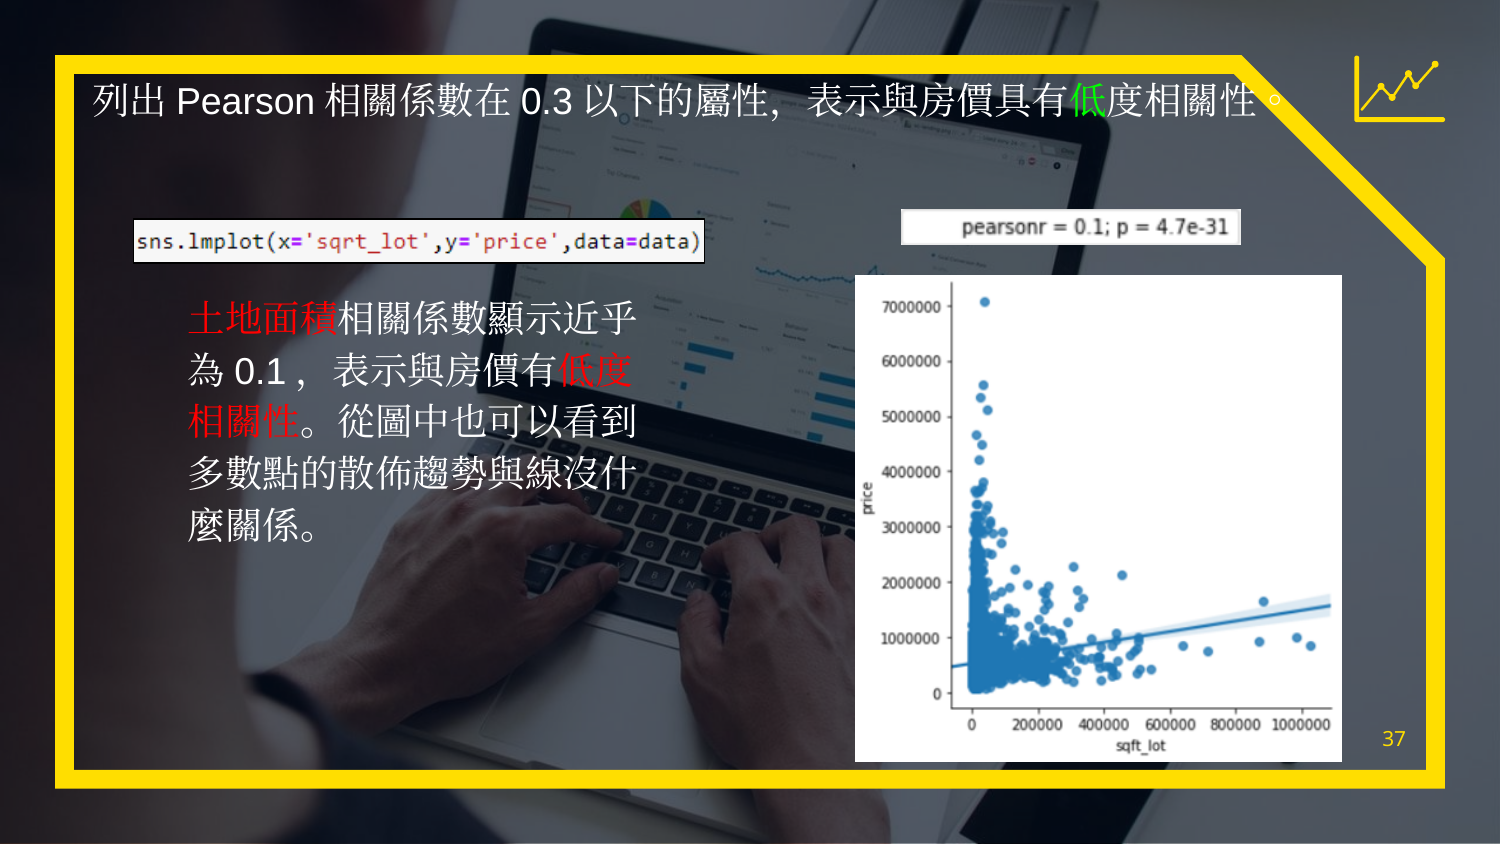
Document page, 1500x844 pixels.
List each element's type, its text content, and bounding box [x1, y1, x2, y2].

text_box 列出Pearson相關係數在0.3以下的屬性，表示與房價具有低度相關性。 [77, 55, 1377, 210]
picture [0, 0, 1500, 844]
text_box 土地面積相關係數顯示近乎為0.1，表示與房價有低度相關性。從圖中也可以看到多數點的散佈趨勢與線沒什麼關係。 [172, 273, 666, 766]
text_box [1354, 55, 1446, 123]
slide_number 37 [1366, 711, 1406, 755]
